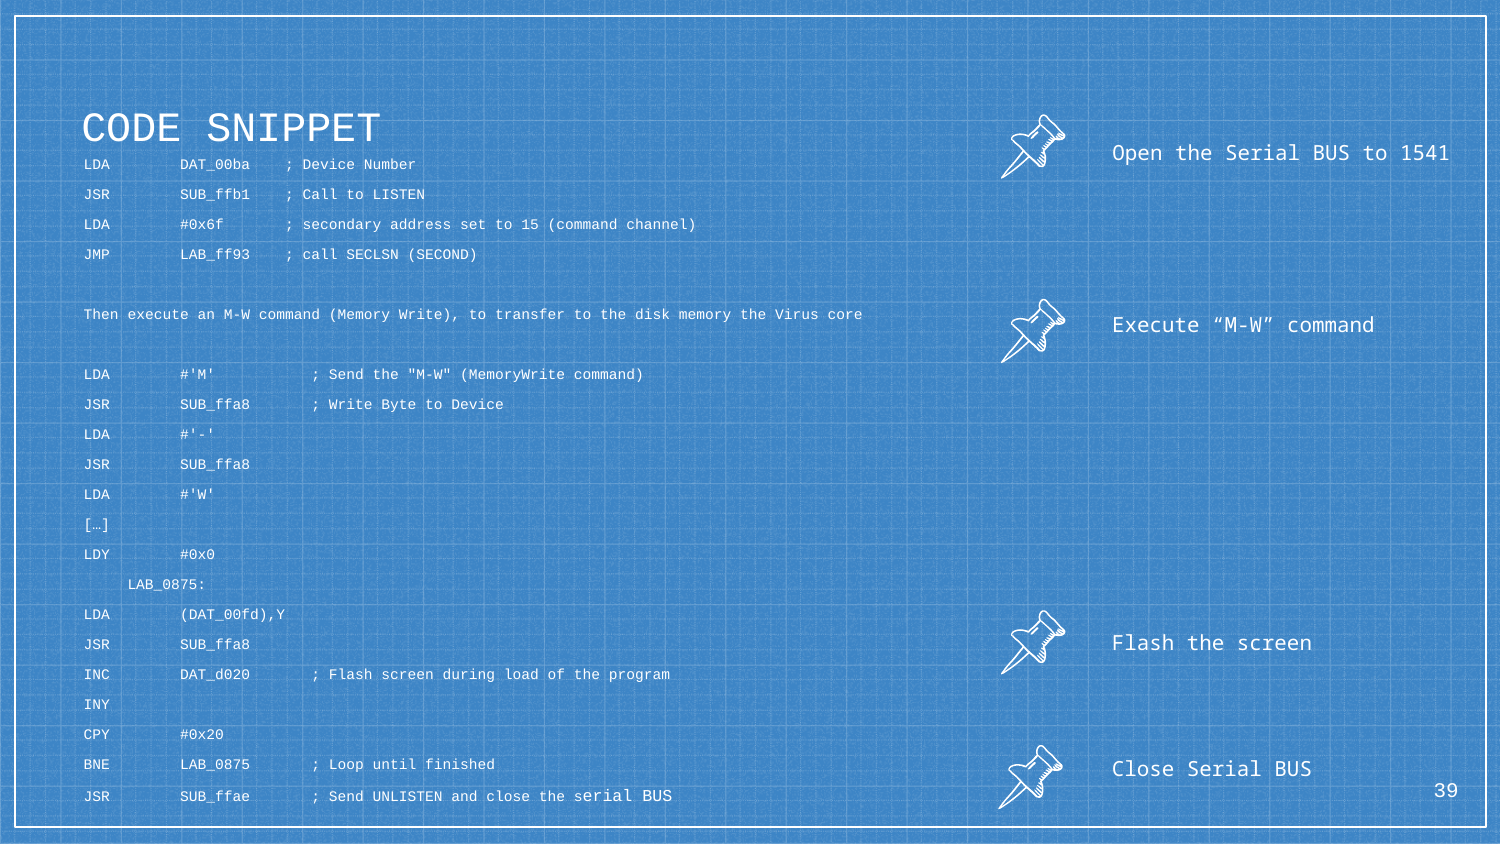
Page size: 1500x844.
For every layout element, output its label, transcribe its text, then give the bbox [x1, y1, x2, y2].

picture [0, 0, 1500, 844]
text_box Flash the screen [1097, 622, 1327, 662]
text_box Close Serial BUS [1097, 748, 1327, 789]
text_box Execute “M-W” command [1097, 303, 1390, 344]
text_box [998, 745, 1063, 810]
text_box [1001, 610, 1066, 675]
slide_number 39 [1398, 761, 1474, 810]
title CODE SNIPPET [66, 84, 1417, 139]
list LDA DAT_00ba ; Device Number JSR SUB_ffb1 ; Call to LISTEN LDA #0x6f ; secondary address set to 15 (command channel) JMP LAB_ff93 ; call SECLSN (SECOND) Then execute an M-W command (Memory Write), to transfer to the disk memory the Virus core LDA #'M' ; Send the "M-W" (MemoryWrite command) JSR SUB_ffa8 ; Write Byte to Device LDA #'-' JSR SUB_ffa8 LDA #'W' […] LDY #0x0 LAB_0875: LDA (DAT_00fd),Y JSR SUB_ffa8 INC DAT_d020 ; Flash screen during load of the program INY CPY #0x20 BNE LAB_0875 ; Loop until finished JSR SUB_ffae ; Send UNLISTEN and close the serial BUS [56, 139, 1417, 737]
text_box Open the Serial BUS to 1541 [1097, 132, 1465, 173]
text_box [1001, 114, 1066, 179]
text_box [1001, 298, 1066, 364]
